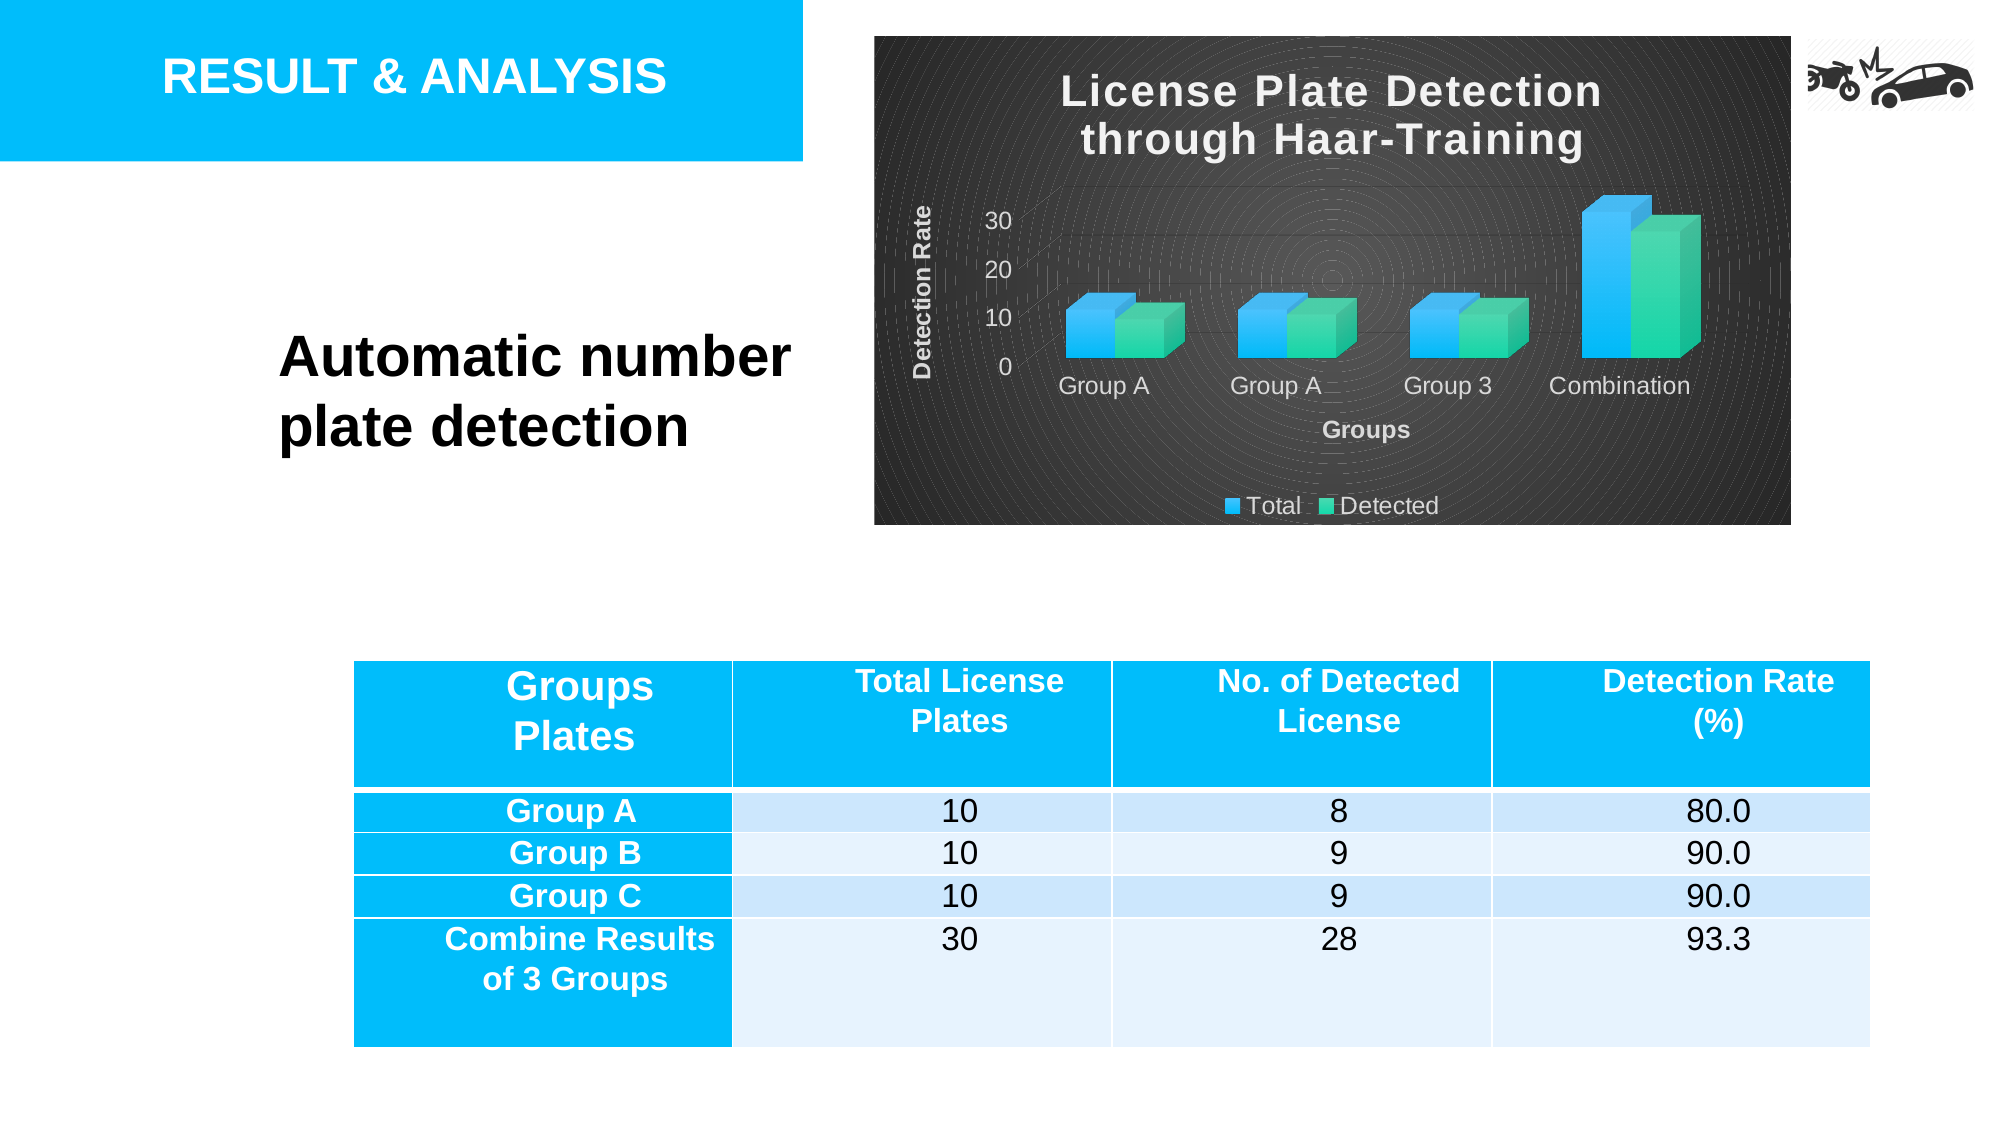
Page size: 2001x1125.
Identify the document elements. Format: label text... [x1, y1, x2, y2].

table_cell 10 [733, 793, 1111, 832]
table_cell 93.3 [1493, 919, 1870, 1047]
chart [874, 35, 1791, 525]
picture [1807, 39, 1975, 111]
table_cell 10 [733, 876, 1111, 917]
table_cell 28 [1113, 919, 1491, 1047]
table_cell Group A [354, 793, 732, 832]
table_cell Combine Results of 3 Groups [354, 919, 732, 1047]
table_cell Group C [354, 876, 732, 917]
table_cell 10 [733, 833, 1111, 874]
table_header Total License Plates [733, 661, 1111, 787]
table_cell 90.0 [1493, 833, 1870, 874]
text_box Automatic number plate detection [263, 310, 874, 466]
table_cell Group B [354, 833, 732, 874]
table_cell 30 [733, 919, 1111, 1047]
table_cell 8 [1113, 793, 1491, 832]
table_header Detection Rate (%) [1493, 661, 1870, 787]
table_header Groups Plates [354, 661, 732, 787]
table_cell 80.0 [1493, 793, 1870, 832]
table_cell 9 [1113, 833, 1491, 874]
table_header No. of Detected License [1113, 661, 1491, 787]
text_box RESULT & ANALYSIS [35, 36, 683, 112]
table_cell 9 [1113, 876, 1491, 917]
table_cell 90.0 [1493, 876, 1870, 917]
text_box [0, 0, 804, 162]
